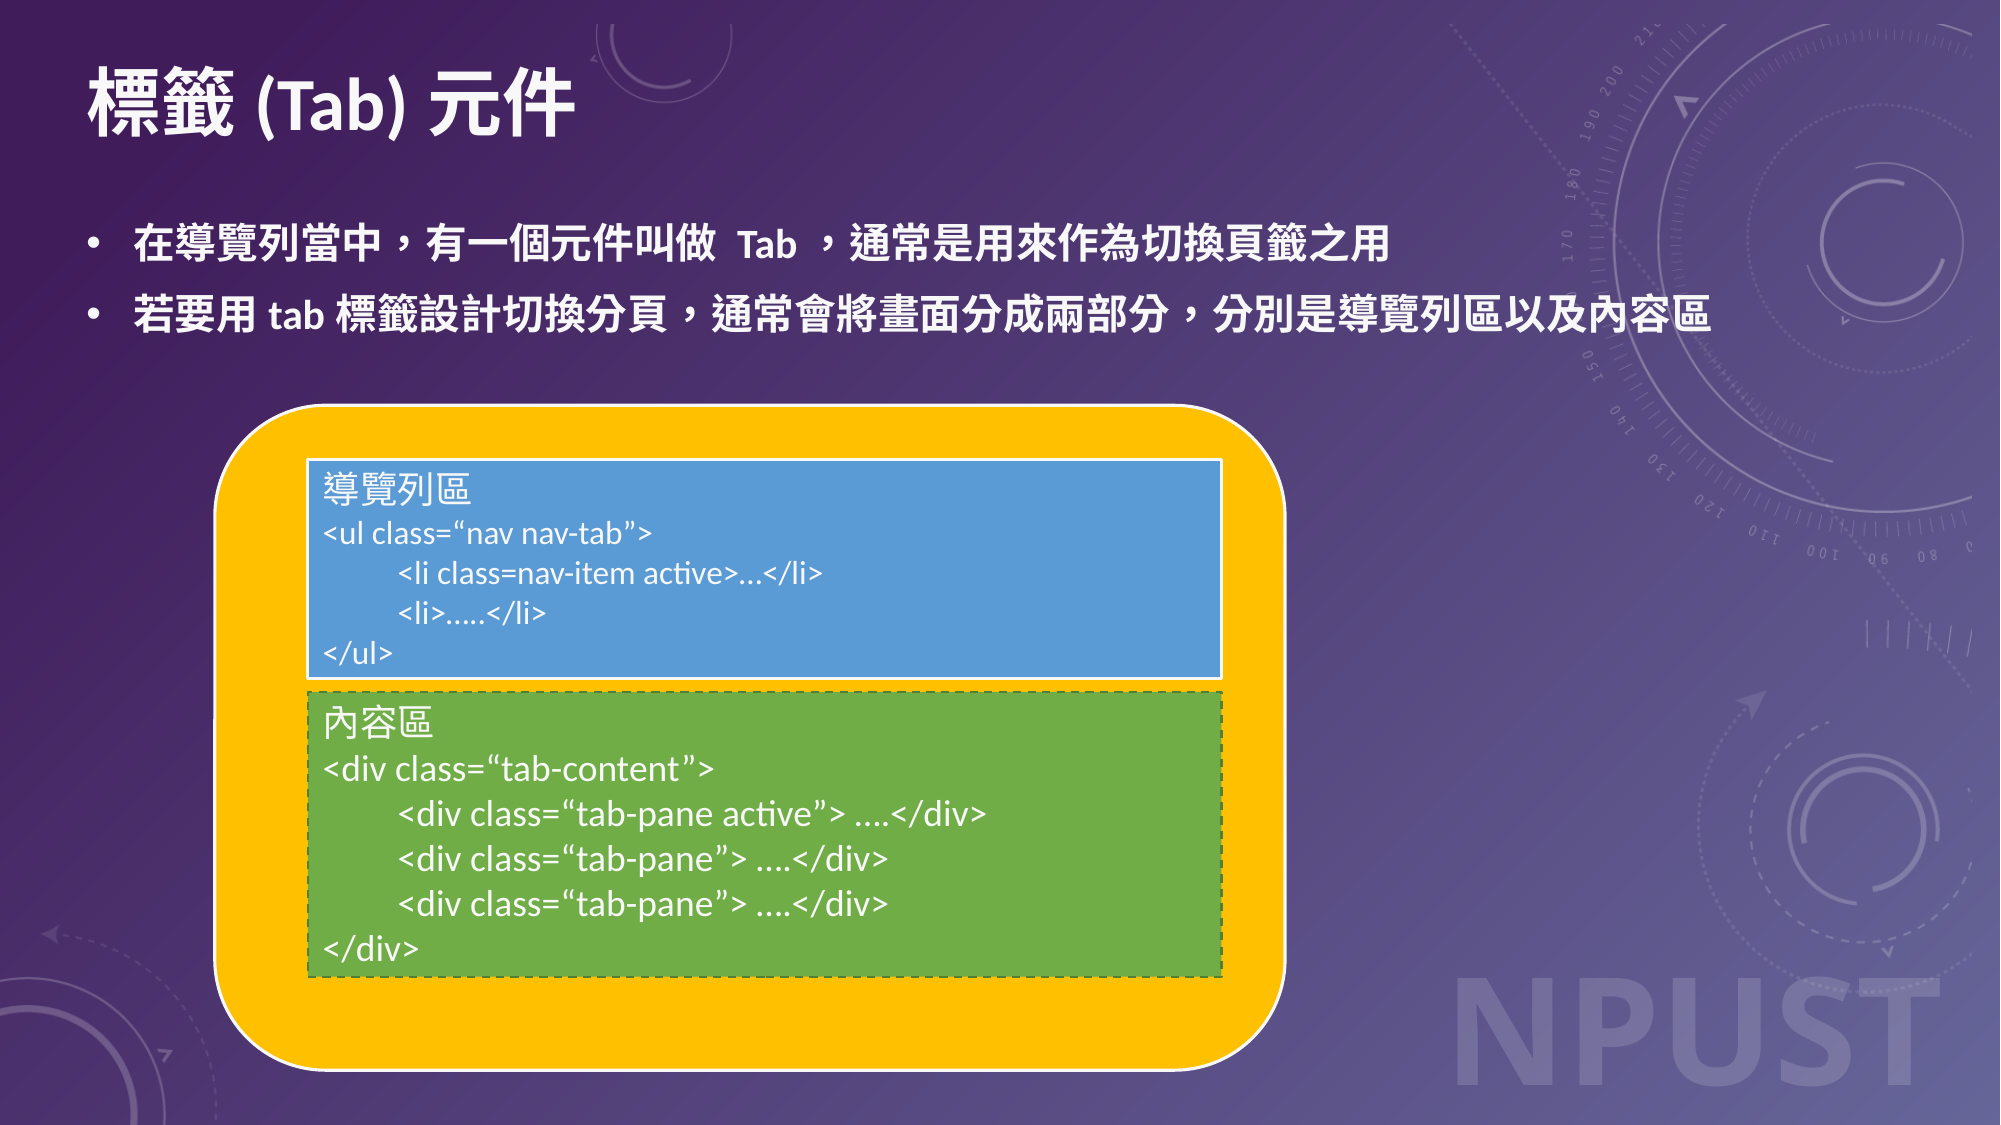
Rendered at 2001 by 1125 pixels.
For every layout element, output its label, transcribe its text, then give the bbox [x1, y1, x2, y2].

title 標籤(Tab)元件 [71, 24, 1909, 177]
picture [0, 24, 1972, 1125]
list 在導覽列當中，有一個元件叫做 Tab，通常是用來作為切換頁籤之用 若要用tab標籤設計切換分頁，通常會將畫面分成兩部分，分別是導覽列區以及內容區 [71, 209, 1909, 1034]
text_box [213, 403, 1287, 1072]
text_box 內容區 <div class=“tab-content”> <div class=“tab-pane active”> ….</div> <div class=“tab-pane”> ….</div> <div class=“tab-pane”> ….</div> </div> [307, 691, 1223, 978]
text_box 導覽列區 <ul class=“nav nav-tab”> <li class=nav-item active>…</li> <li>…..</li> </ul> [306, 458, 1223, 680]
